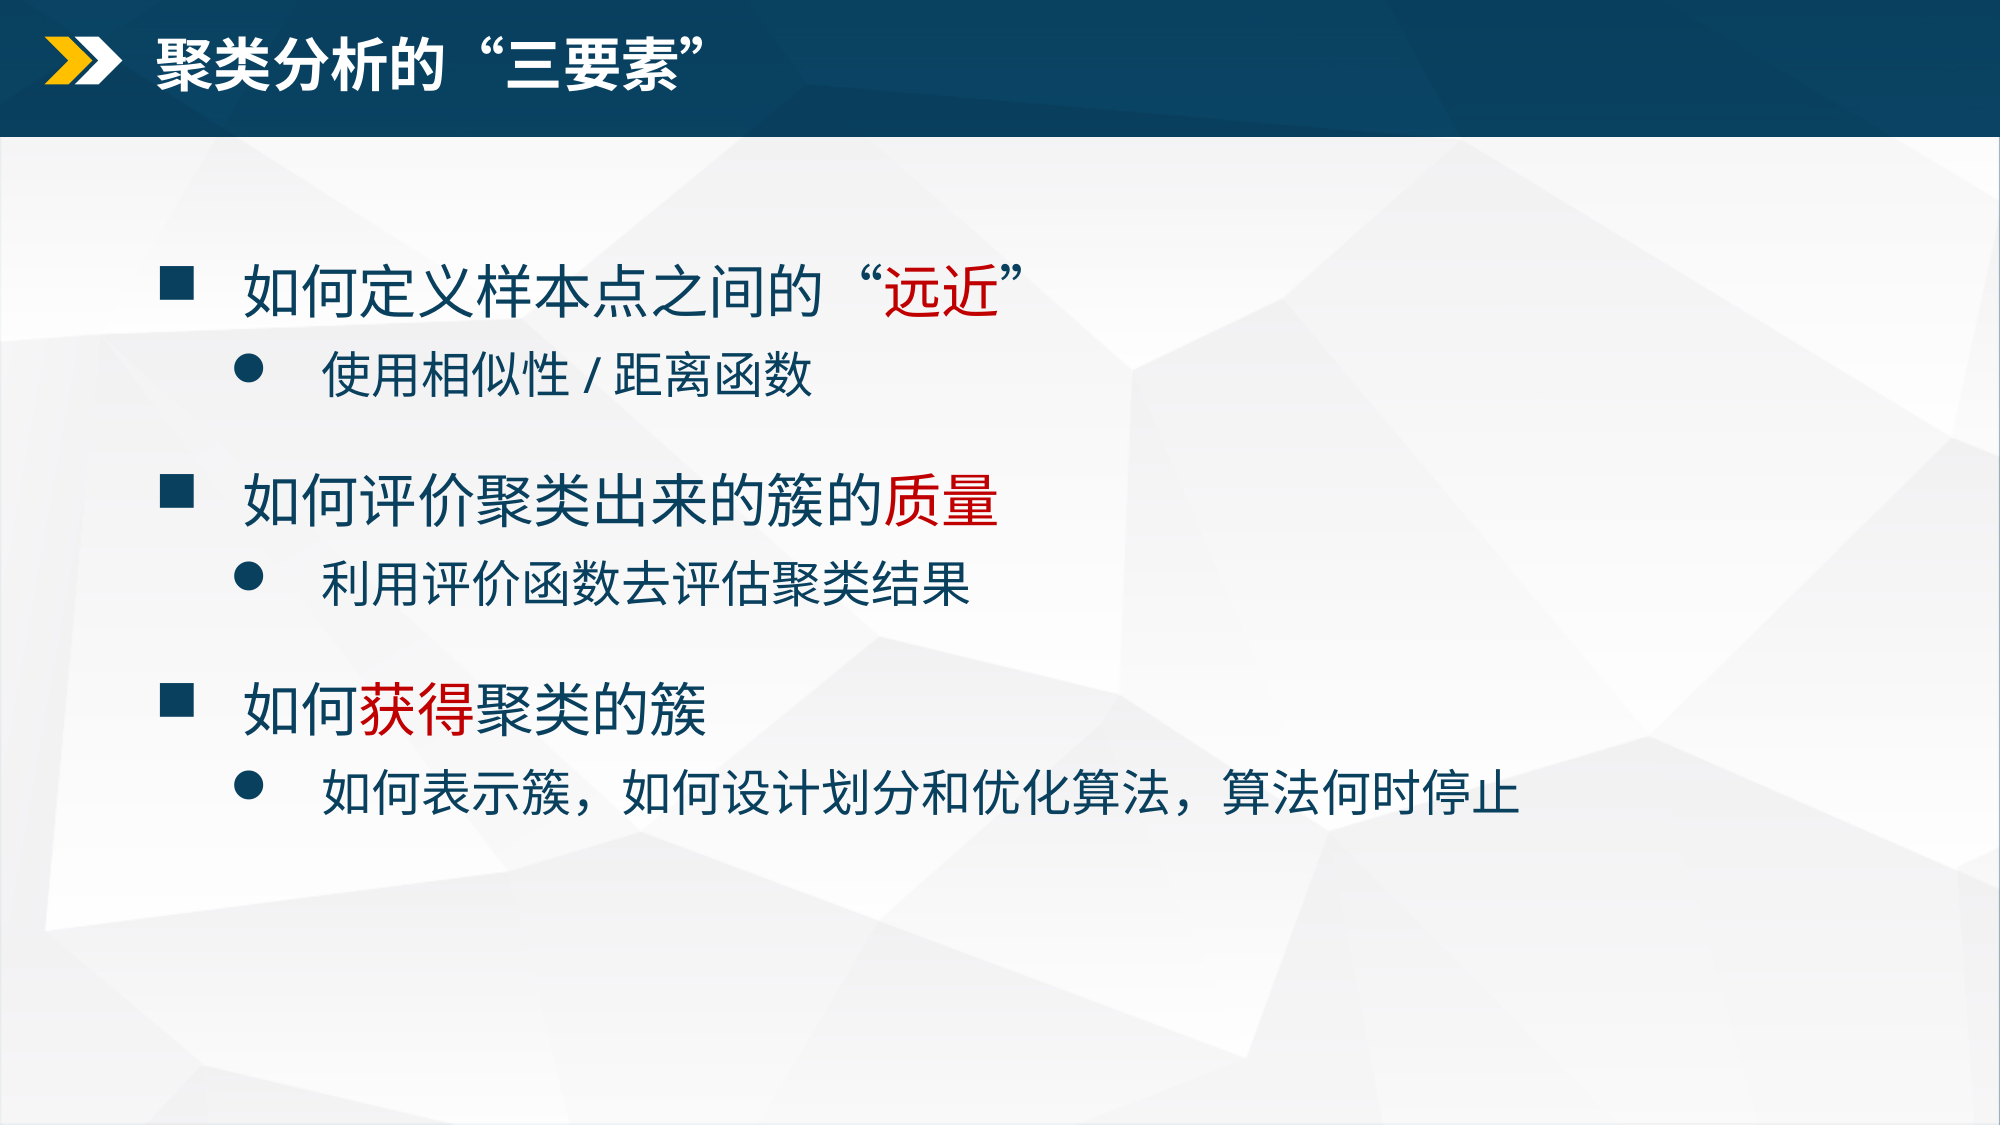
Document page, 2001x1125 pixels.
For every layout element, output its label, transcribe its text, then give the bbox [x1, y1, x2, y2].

picture [0, 0, 2000, 1125]
list 如何定义样本点之间的“远近” 使用相似性/距离函数 如何评价聚类出来的簇的质量 利用评价函数去评估聚类结果 如何获得聚类的簇 如何表示簇，如何设计划分和优化算法，算法何时停止 [140, 212, 1905, 1073]
list 聚类分析的“三要素” [140, 28, 1027, 93]
